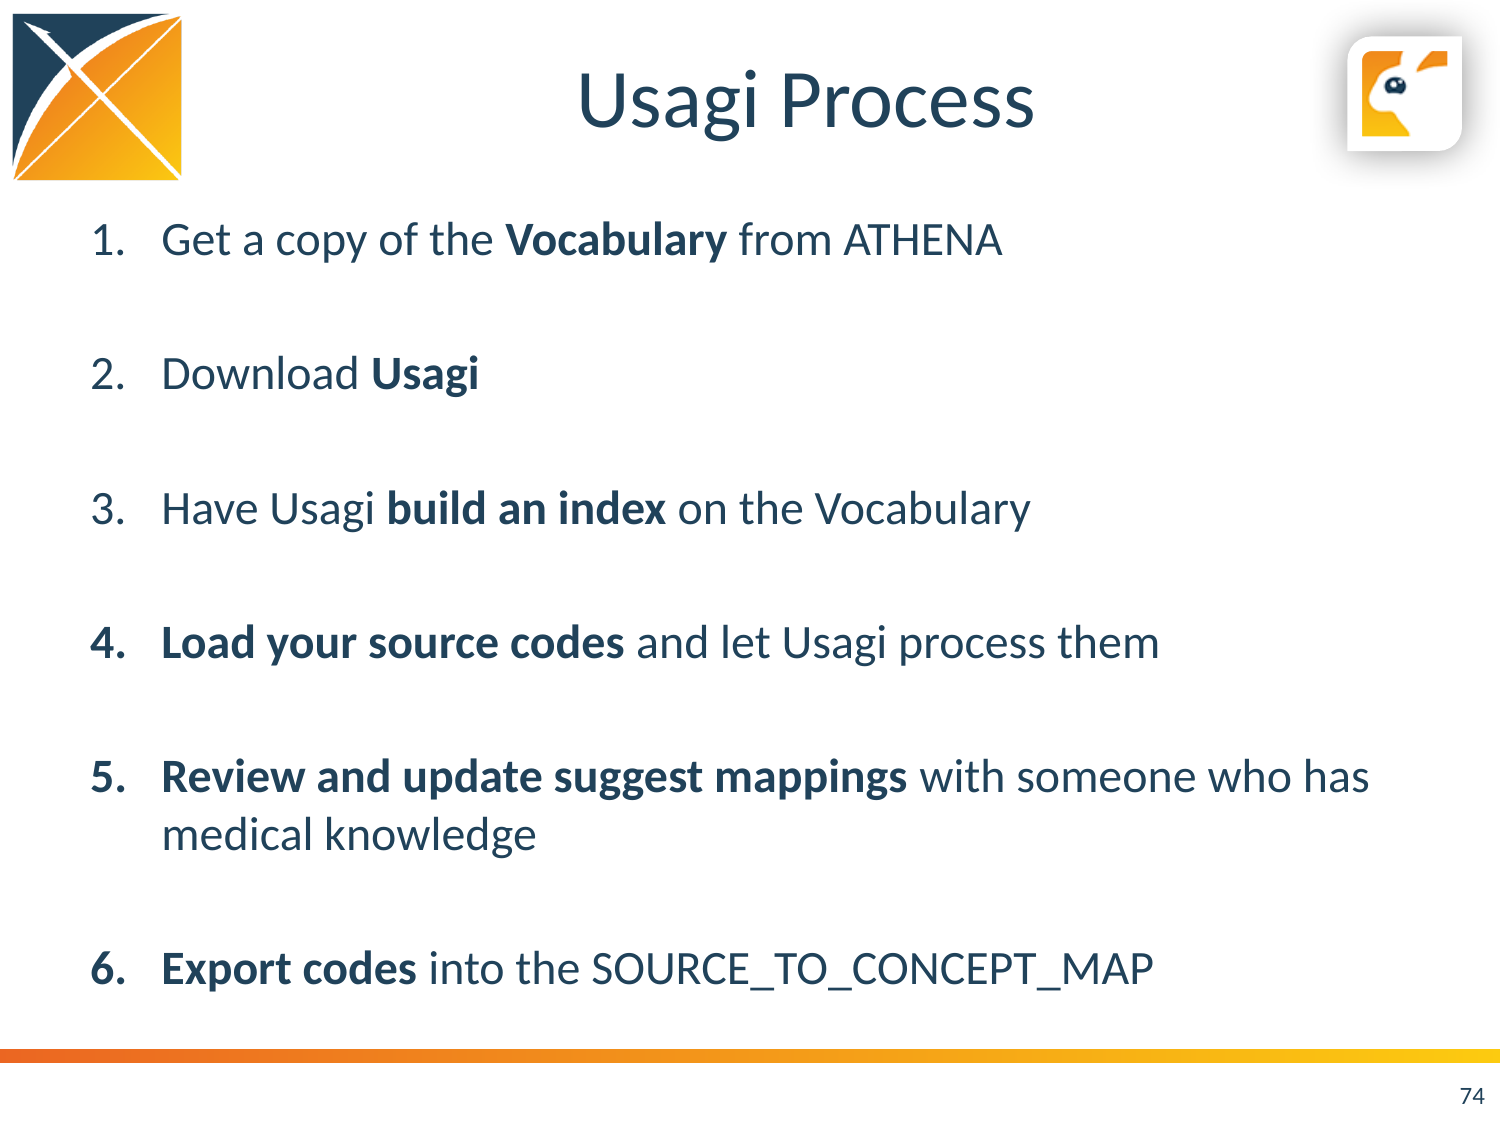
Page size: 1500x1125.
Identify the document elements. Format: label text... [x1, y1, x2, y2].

picture [0, 0, 206, 200]
slide_number 74 [1149, 1065, 1500, 1125]
title Usagi Process [187, 24, 1340, 163]
picture [1354, 43, 1455, 144]
list Get a copy of the Vocabulary from ATHENA Download Usagi Have Usagi build an index on the Vocabulary Load your source codes and let Usagi process them Review and update suggest mappings with someone who has medical knowledge Export codes into the SOURCE_TO_CONCEPT_MAP [75, 200, 1425, 1005]
